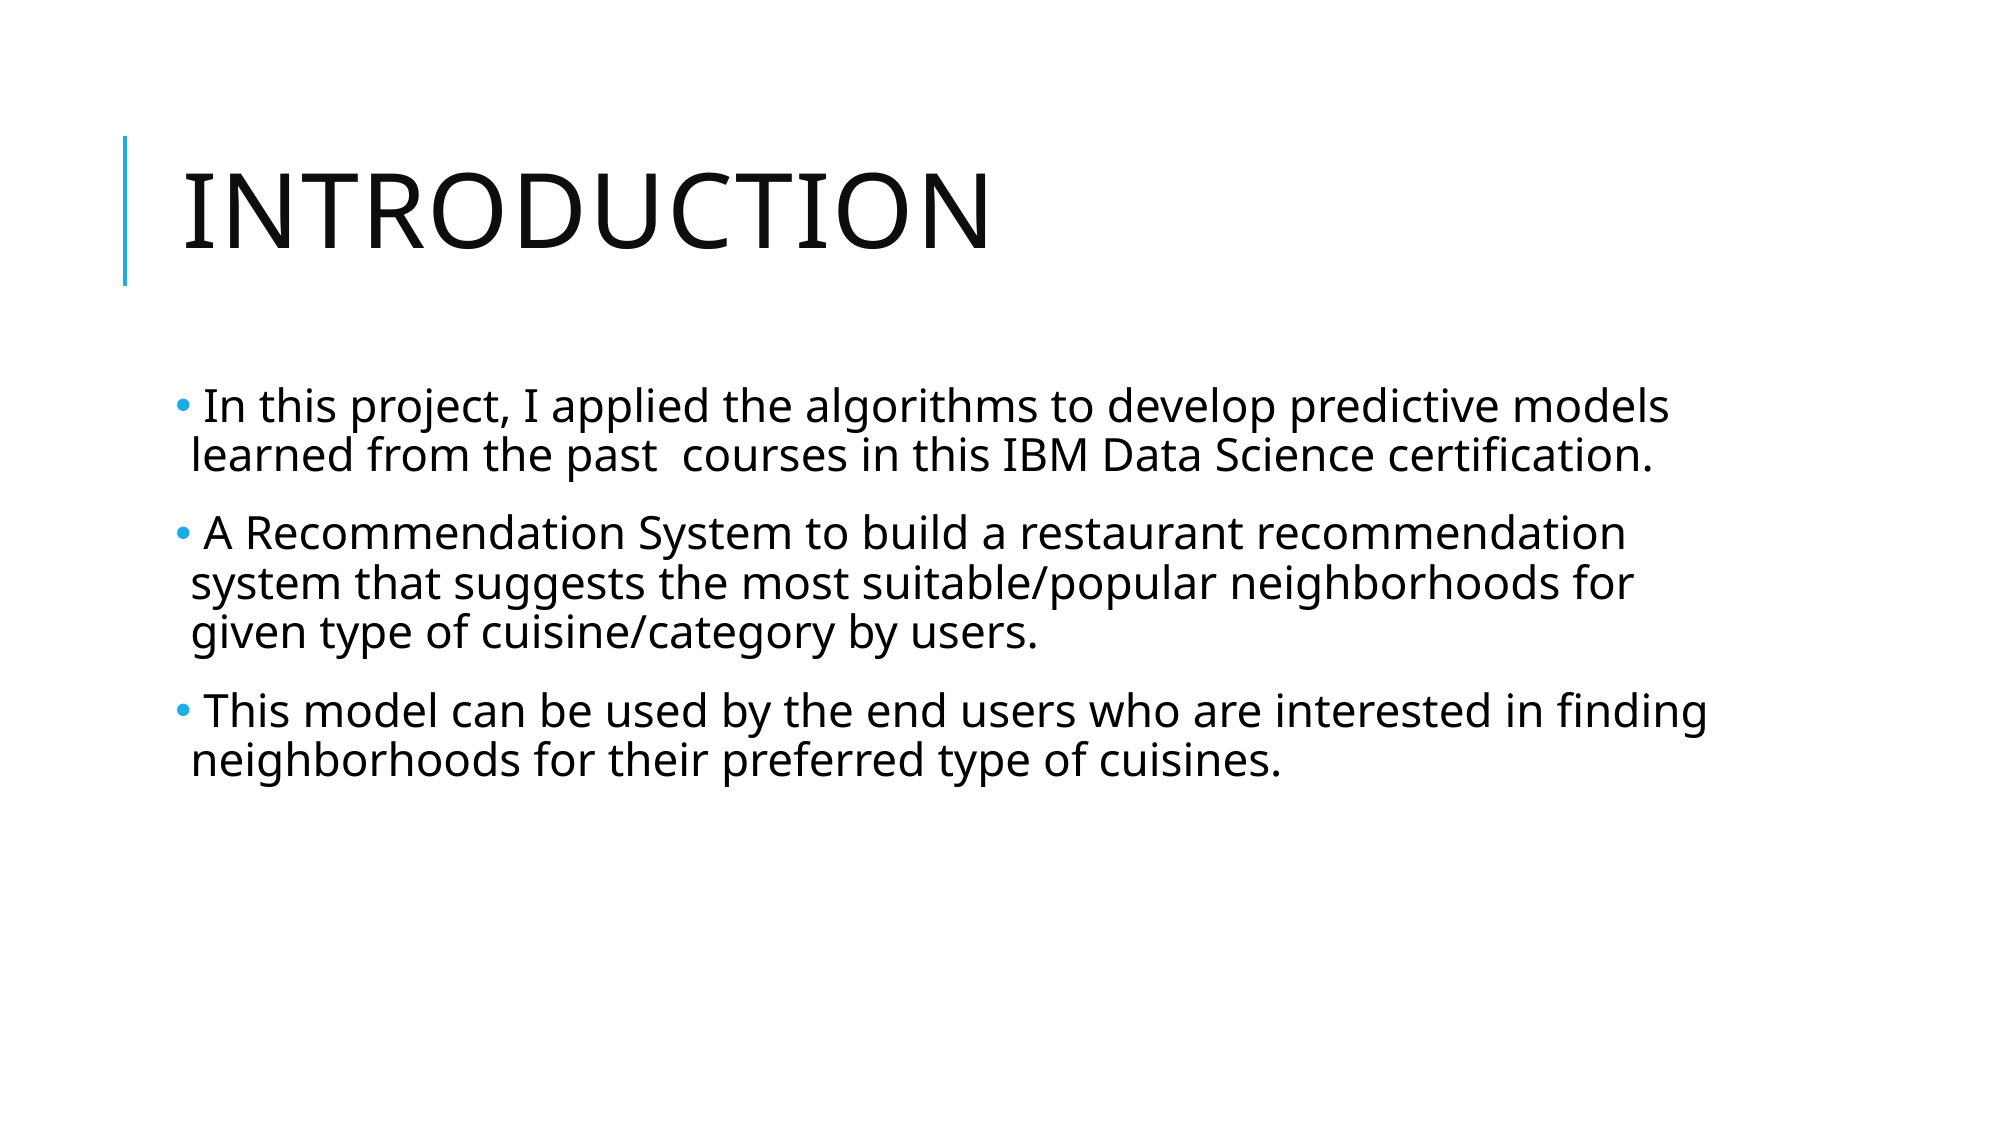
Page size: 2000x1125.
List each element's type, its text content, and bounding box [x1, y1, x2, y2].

title Introduction [167, 96, 1762, 342]
list In this project, I applied the algorithms to develop predictive models learned from the past courses in this IBM Data Science certification. A Recommendation System to build a restaurant recommendation system that suggests the most suitable/popular neighborhoods for given type of cuisine/category by users. This model can be used by the end users who are interested in finding neighborhoods for their preferred type of cuisines. [167, 375, 1762, 1035]
